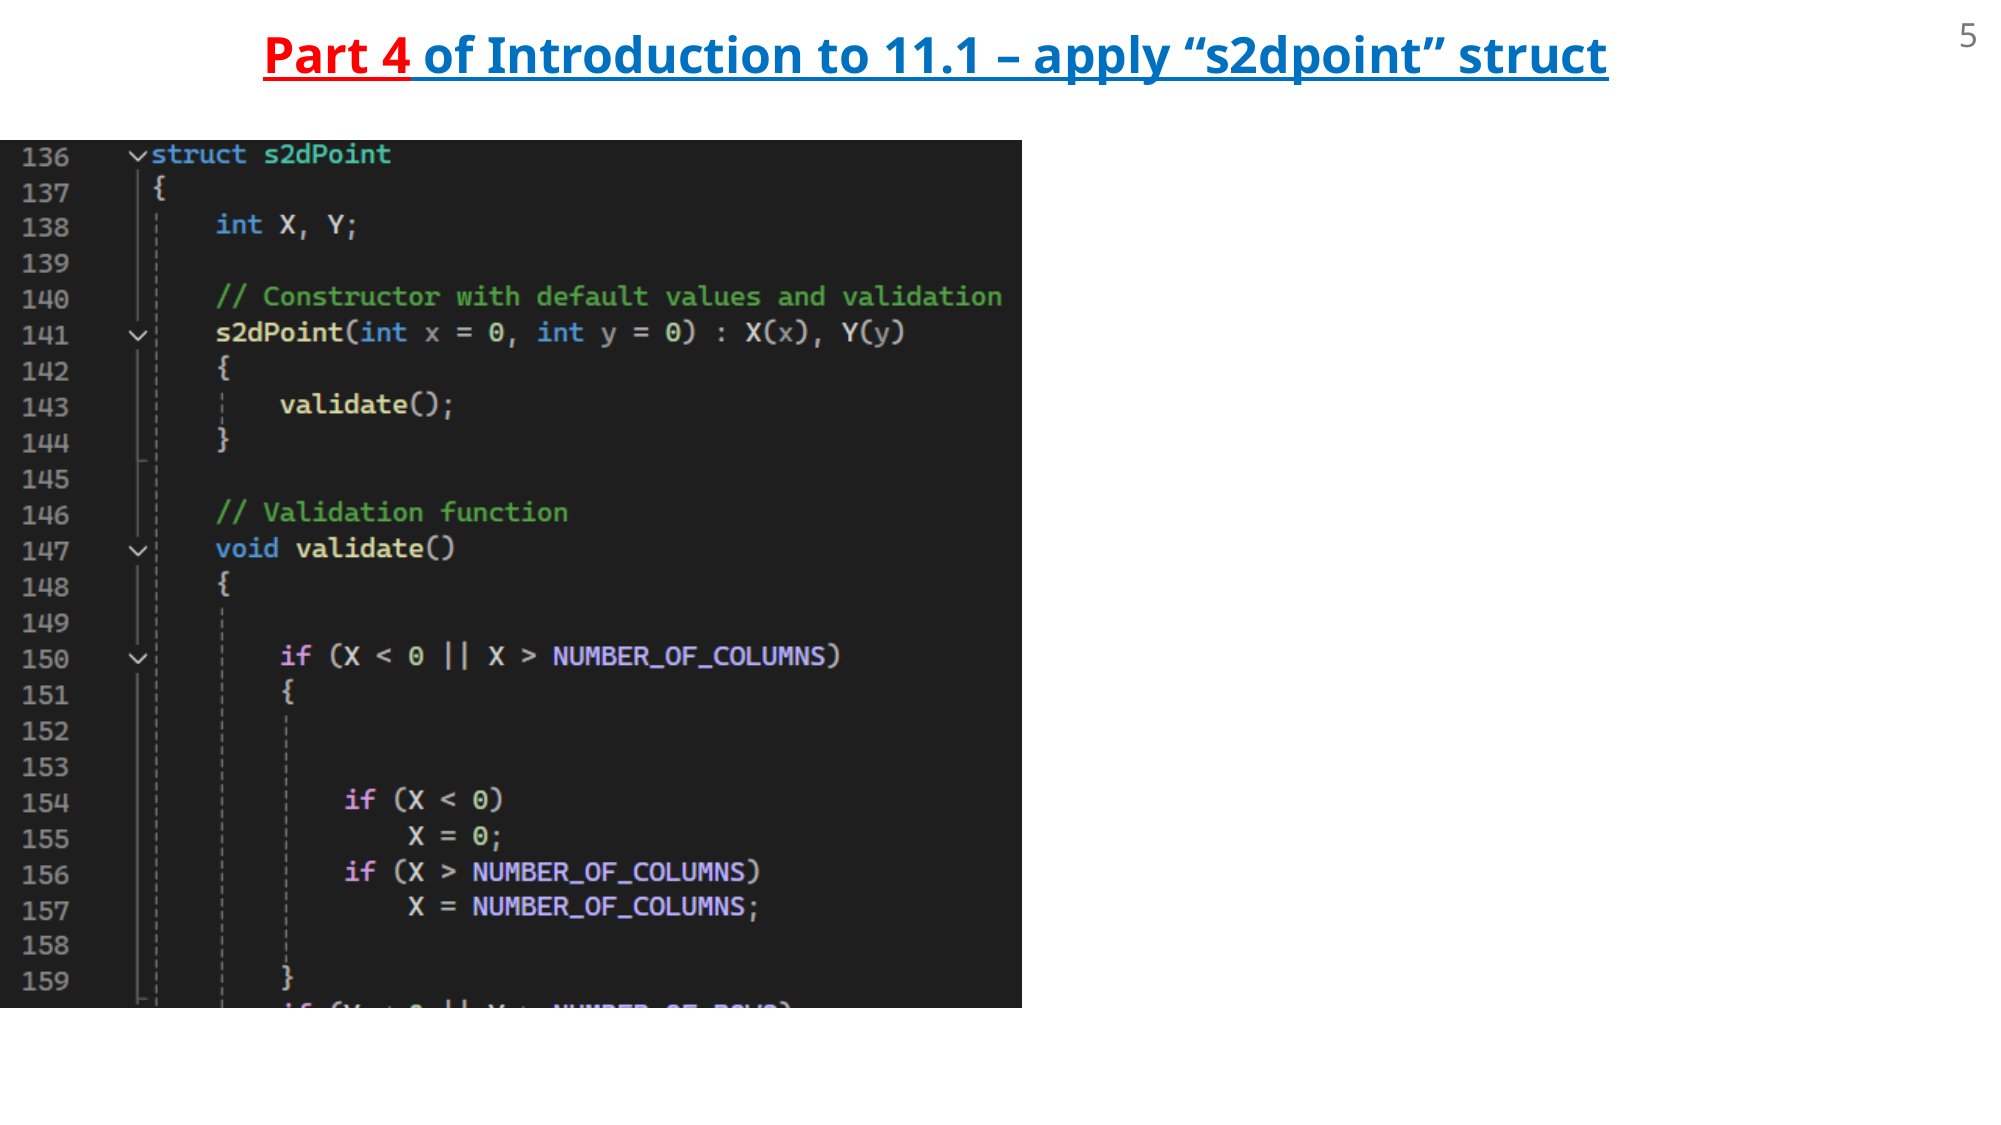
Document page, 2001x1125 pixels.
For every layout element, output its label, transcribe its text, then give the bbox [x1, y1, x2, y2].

text_box 5 [1943, 6, 1996, 67]
text_box Part 4 of Introduction to 11.1 – apply “s2dpoint” struct [165, 6, 1707, 108]
picture [0, 139, 1023, 1008]
